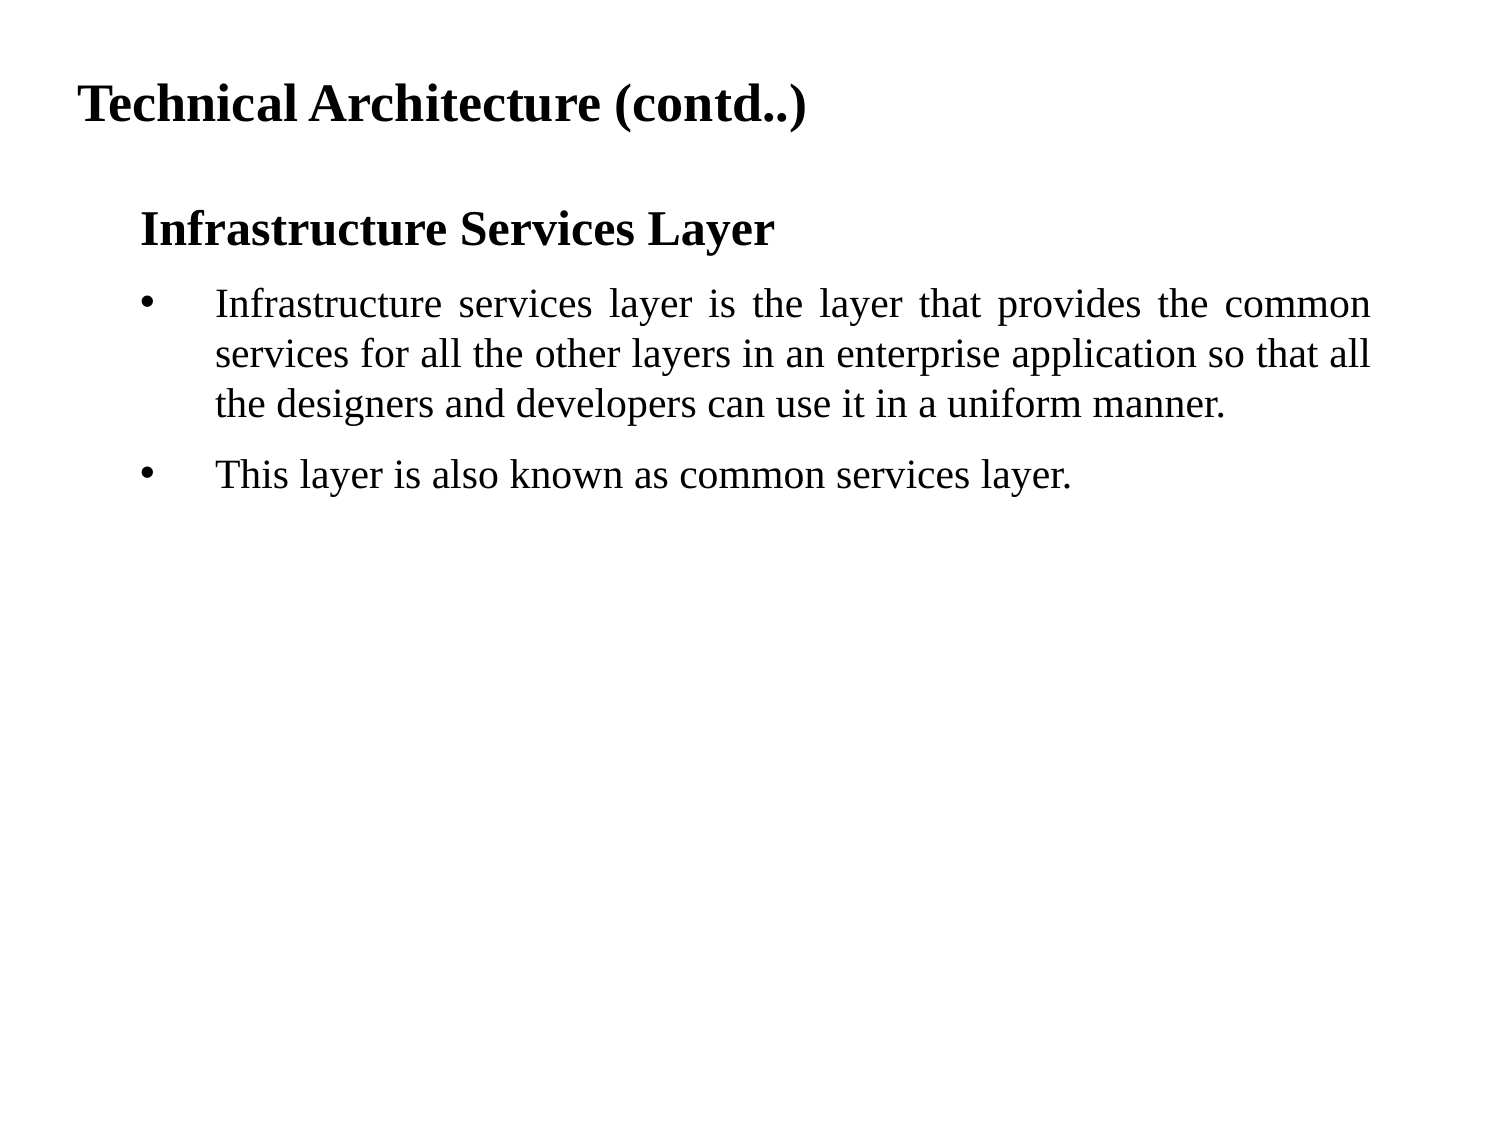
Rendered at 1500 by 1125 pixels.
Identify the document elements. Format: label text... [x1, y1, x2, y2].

list Infrastructure Services Layer Infrastructure services layer is the layer that provides the common services for all the other layers in an enterprise application so that all the designers and developers can use it in a uniform manner. This layer is also known as common services layer. [125, 187, 1388, 700]
title Technical Architecture (contd..) [62, 37, 1163, 163]
